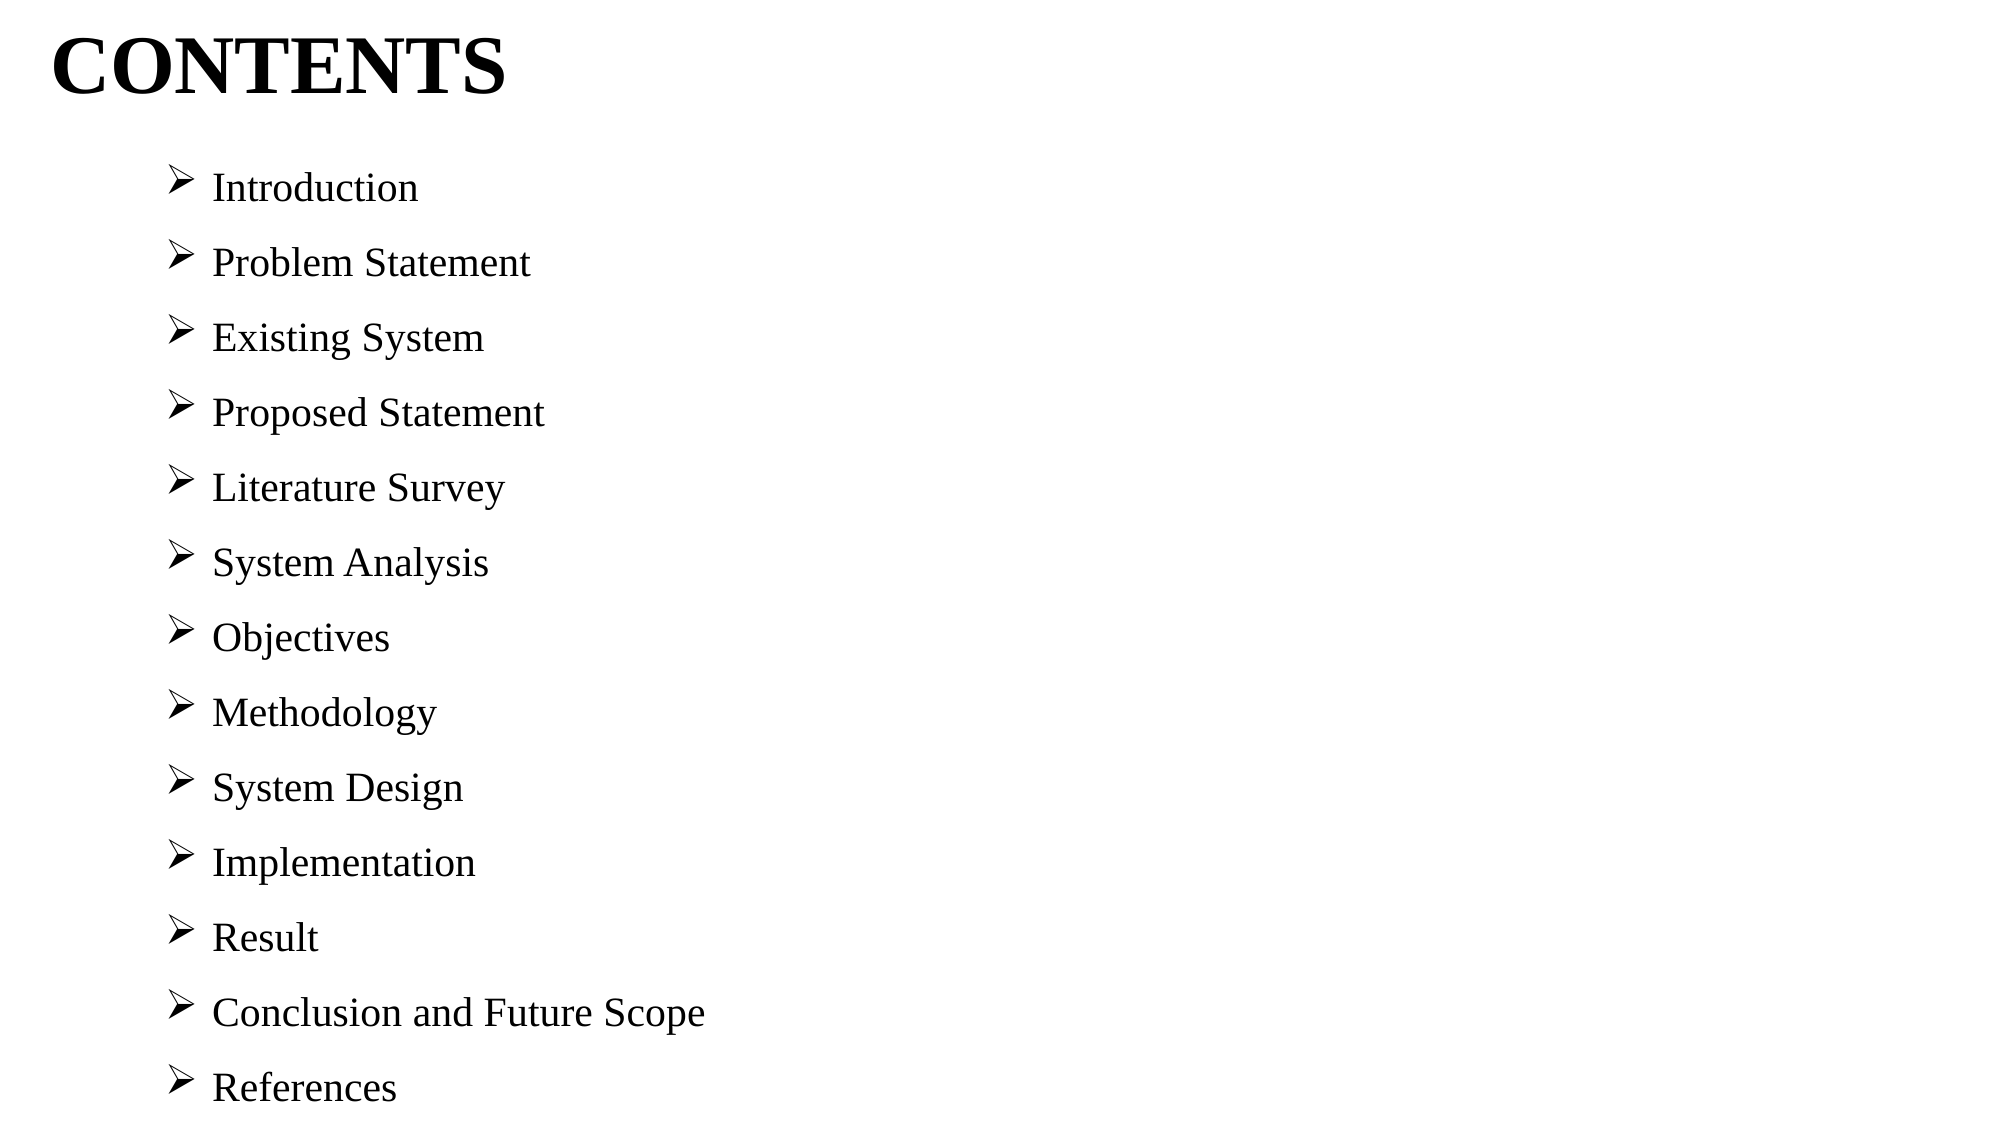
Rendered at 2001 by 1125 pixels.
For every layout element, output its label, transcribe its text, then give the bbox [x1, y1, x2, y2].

text_box Contents [35, 20, 790, 128]
text_box Introduction Problem Statement Existing System Proposed Statement Literature Survey System Analysis Objectives Methodology System Design Implementation Result Conclusion and Future Scope References [150, 127, 1344, 1118]
